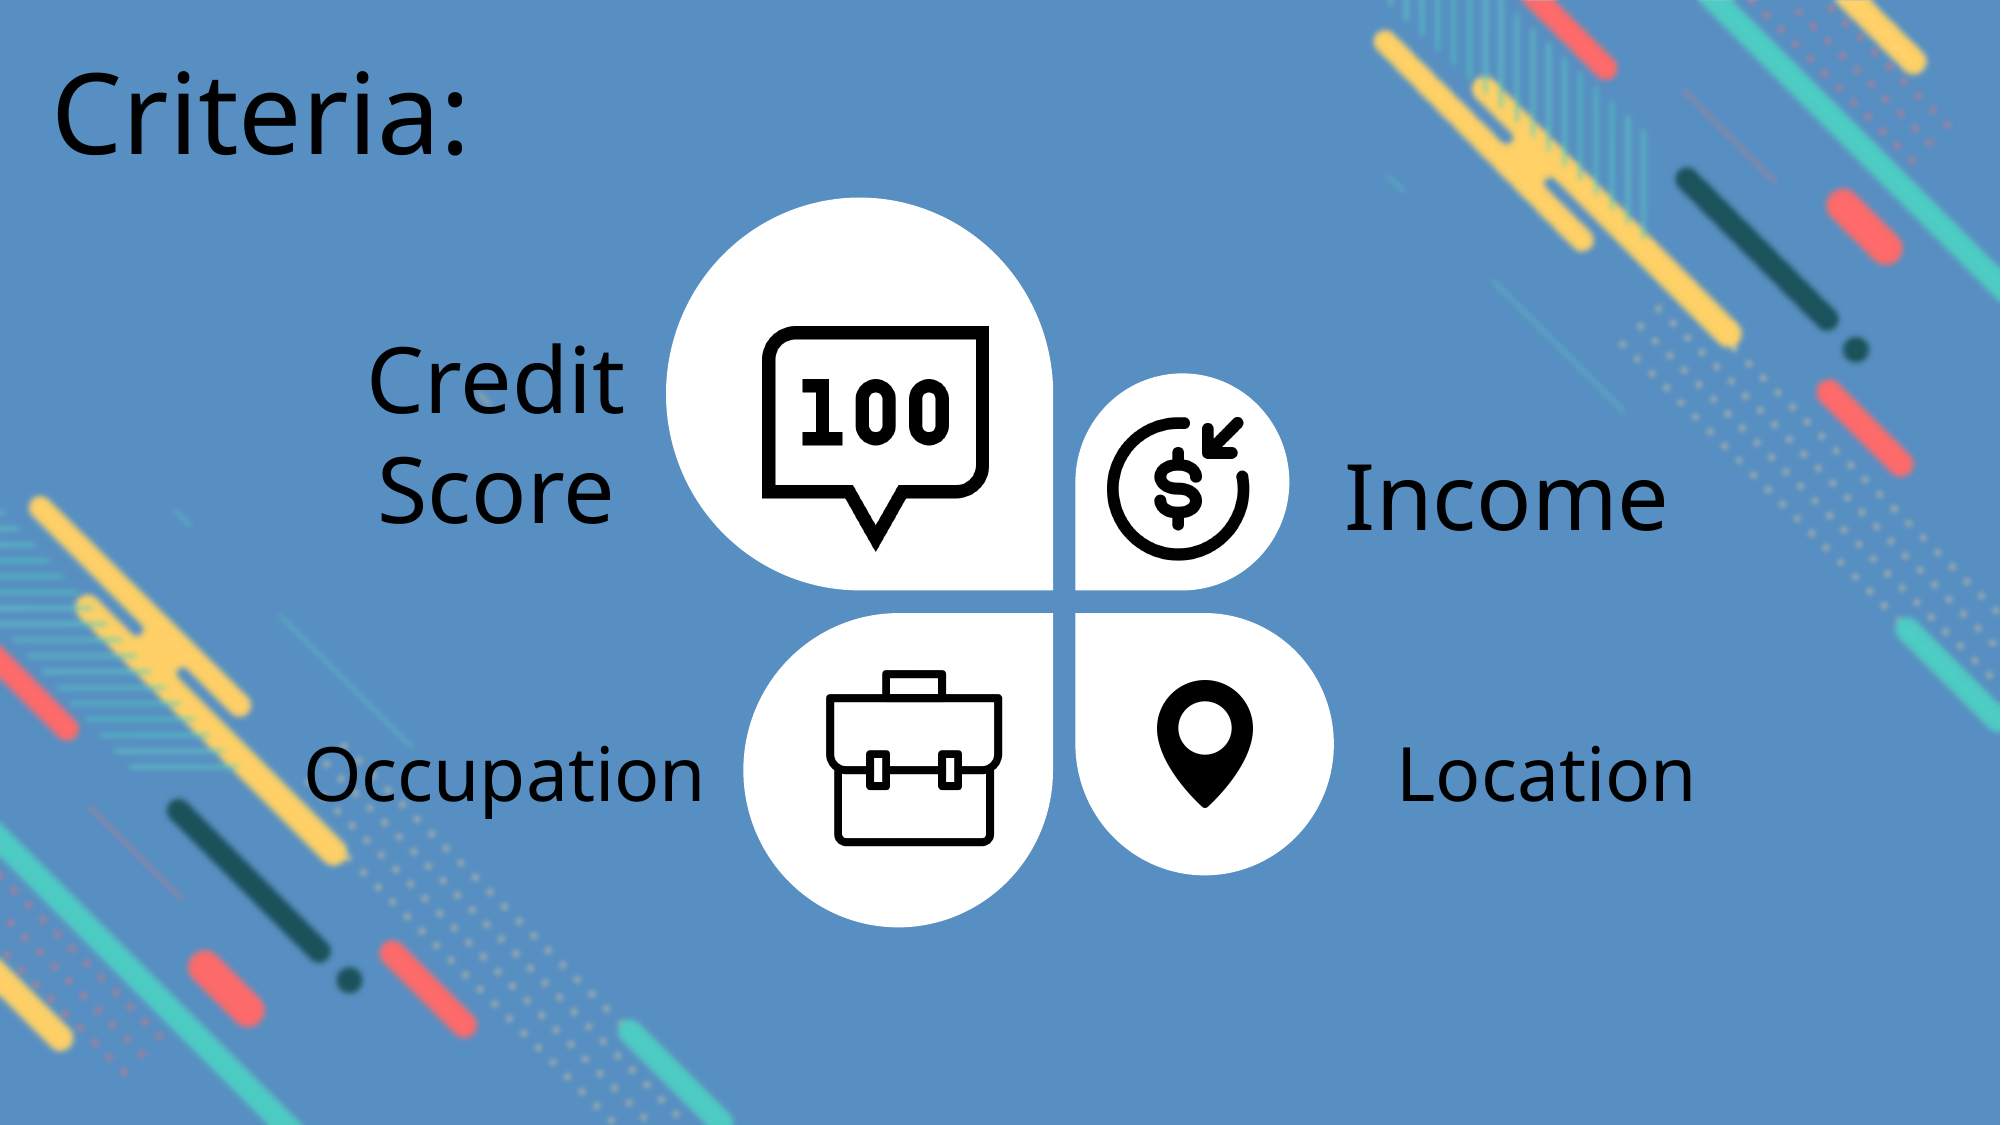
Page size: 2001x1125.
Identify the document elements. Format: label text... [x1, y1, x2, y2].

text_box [665, 197, 1334, 928]
picture [0, 2, 2000, 1125]
text_box Criteria: [37, 34, 715, 184]
